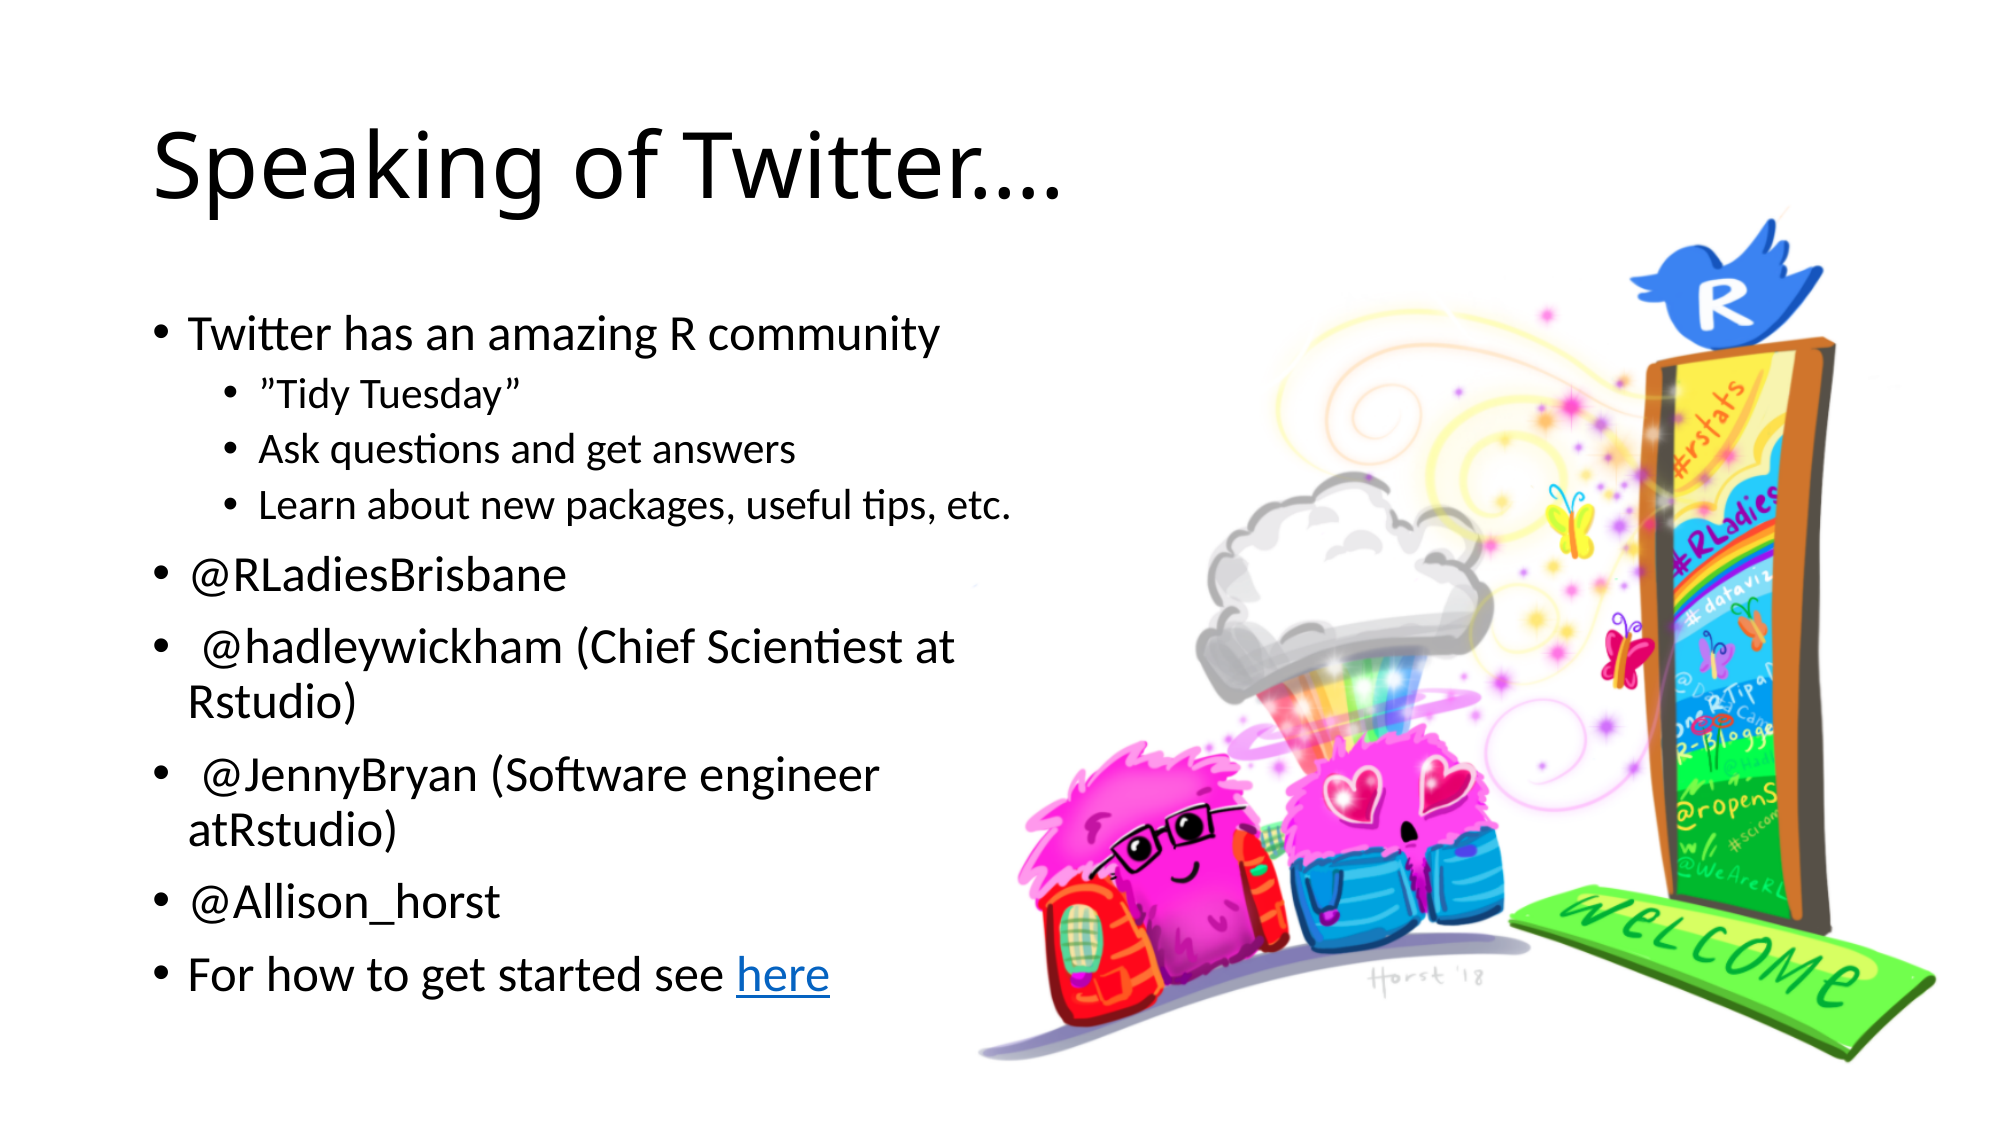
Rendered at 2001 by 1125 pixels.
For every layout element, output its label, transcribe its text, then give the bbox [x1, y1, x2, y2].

picture [960, 185, 1966, 1108]
title Speaking of Twitter…. [137, 59, 1863, 278]
list Twitter has an amazing R community ”Tidy Tuesday” Ask questions and get answers Learn about new packages, useful tips, etc. @RLadiesBrisbane @hadleywickham (Chief Scientiest at Rstudio) @JennyBryan (Software engineer atRstudio) @Allison_horst For how to get started see here [137, 299, 960, 1014]
